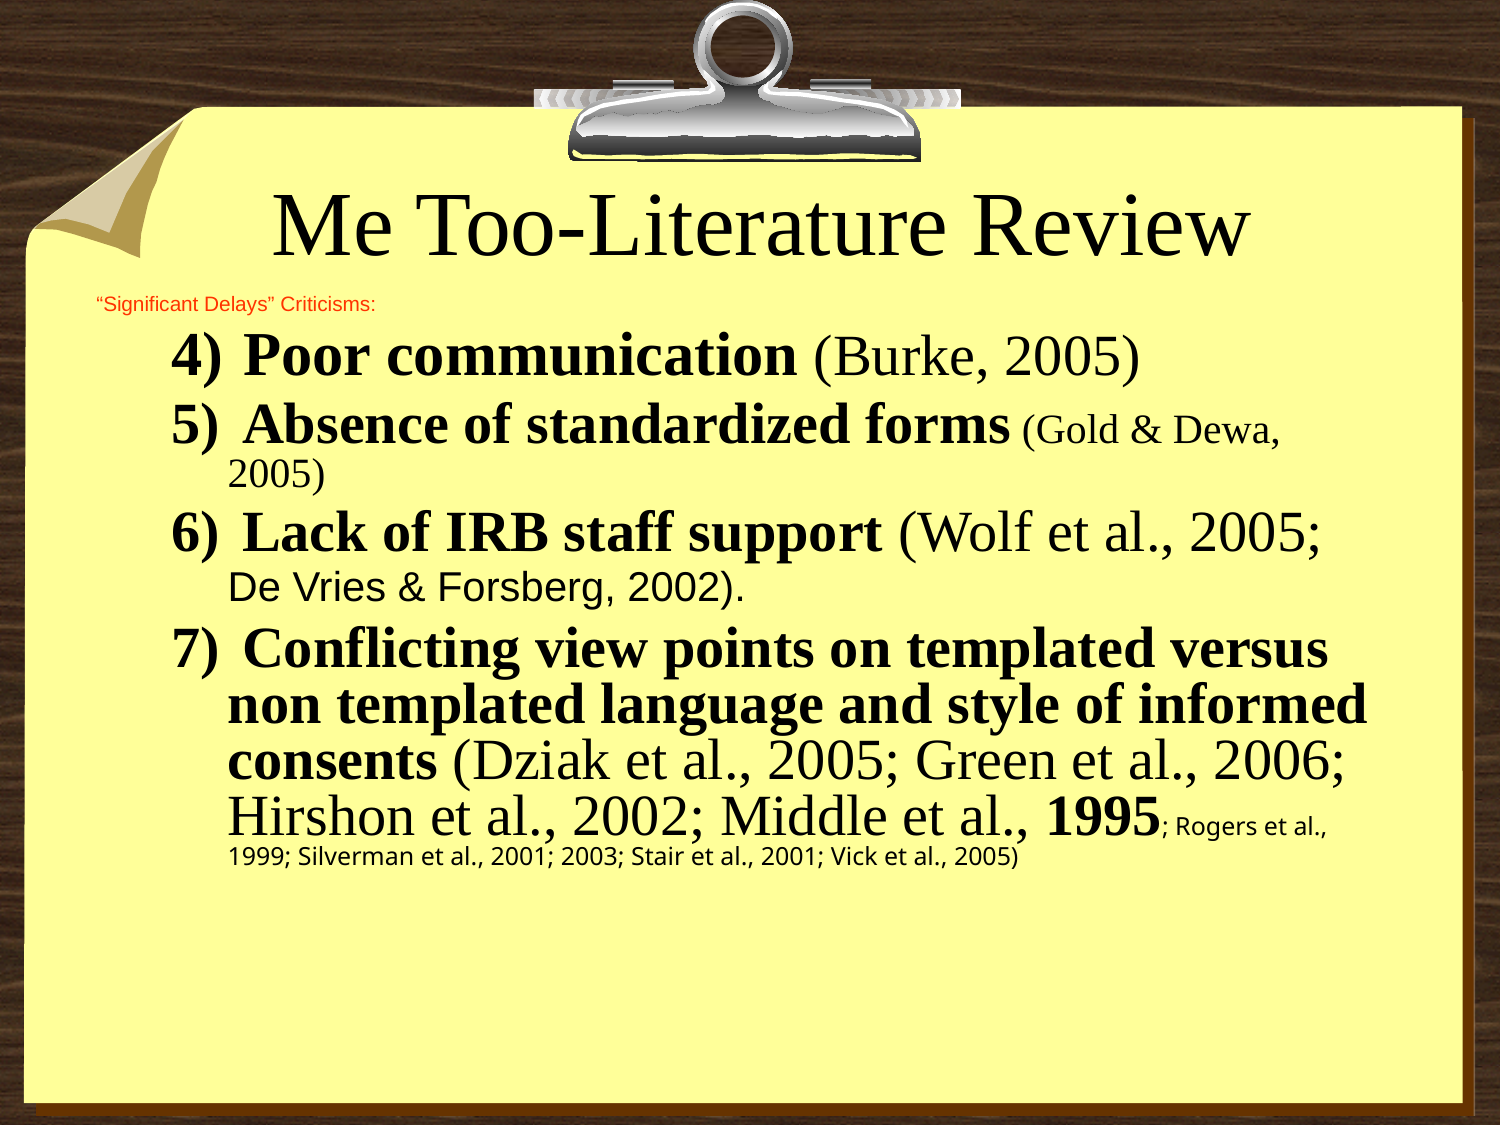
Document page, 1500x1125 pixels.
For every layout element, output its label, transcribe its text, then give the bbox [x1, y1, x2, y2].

list “Significant Delays” Criticisms: Poor communication (Burke, 2005) Absence of standardized forms (Gold & Dewa, 2005) Lack of IRB staff support (Wolf et al., 2005; De Vries & Forsberg, 2002). Conflicting view points on templated versus non templated language and style of informed consents (Dziak et al., 2005; Green et al., 2006; Hirshon et al., 2002; Middle et al., 1995; Rogers et al., 1999; Silverman et al., 2001; 2003; Stair et al., 2001; Vick et al., 2005) [81, 287, 1405, 1125]
picture [0, 0, 733, 1125]
title Me Too-Literature Review [99, 125, 1425, 313]
picture [754, 0, 1500, 1125]
picture [710, 15, 775, 78]
